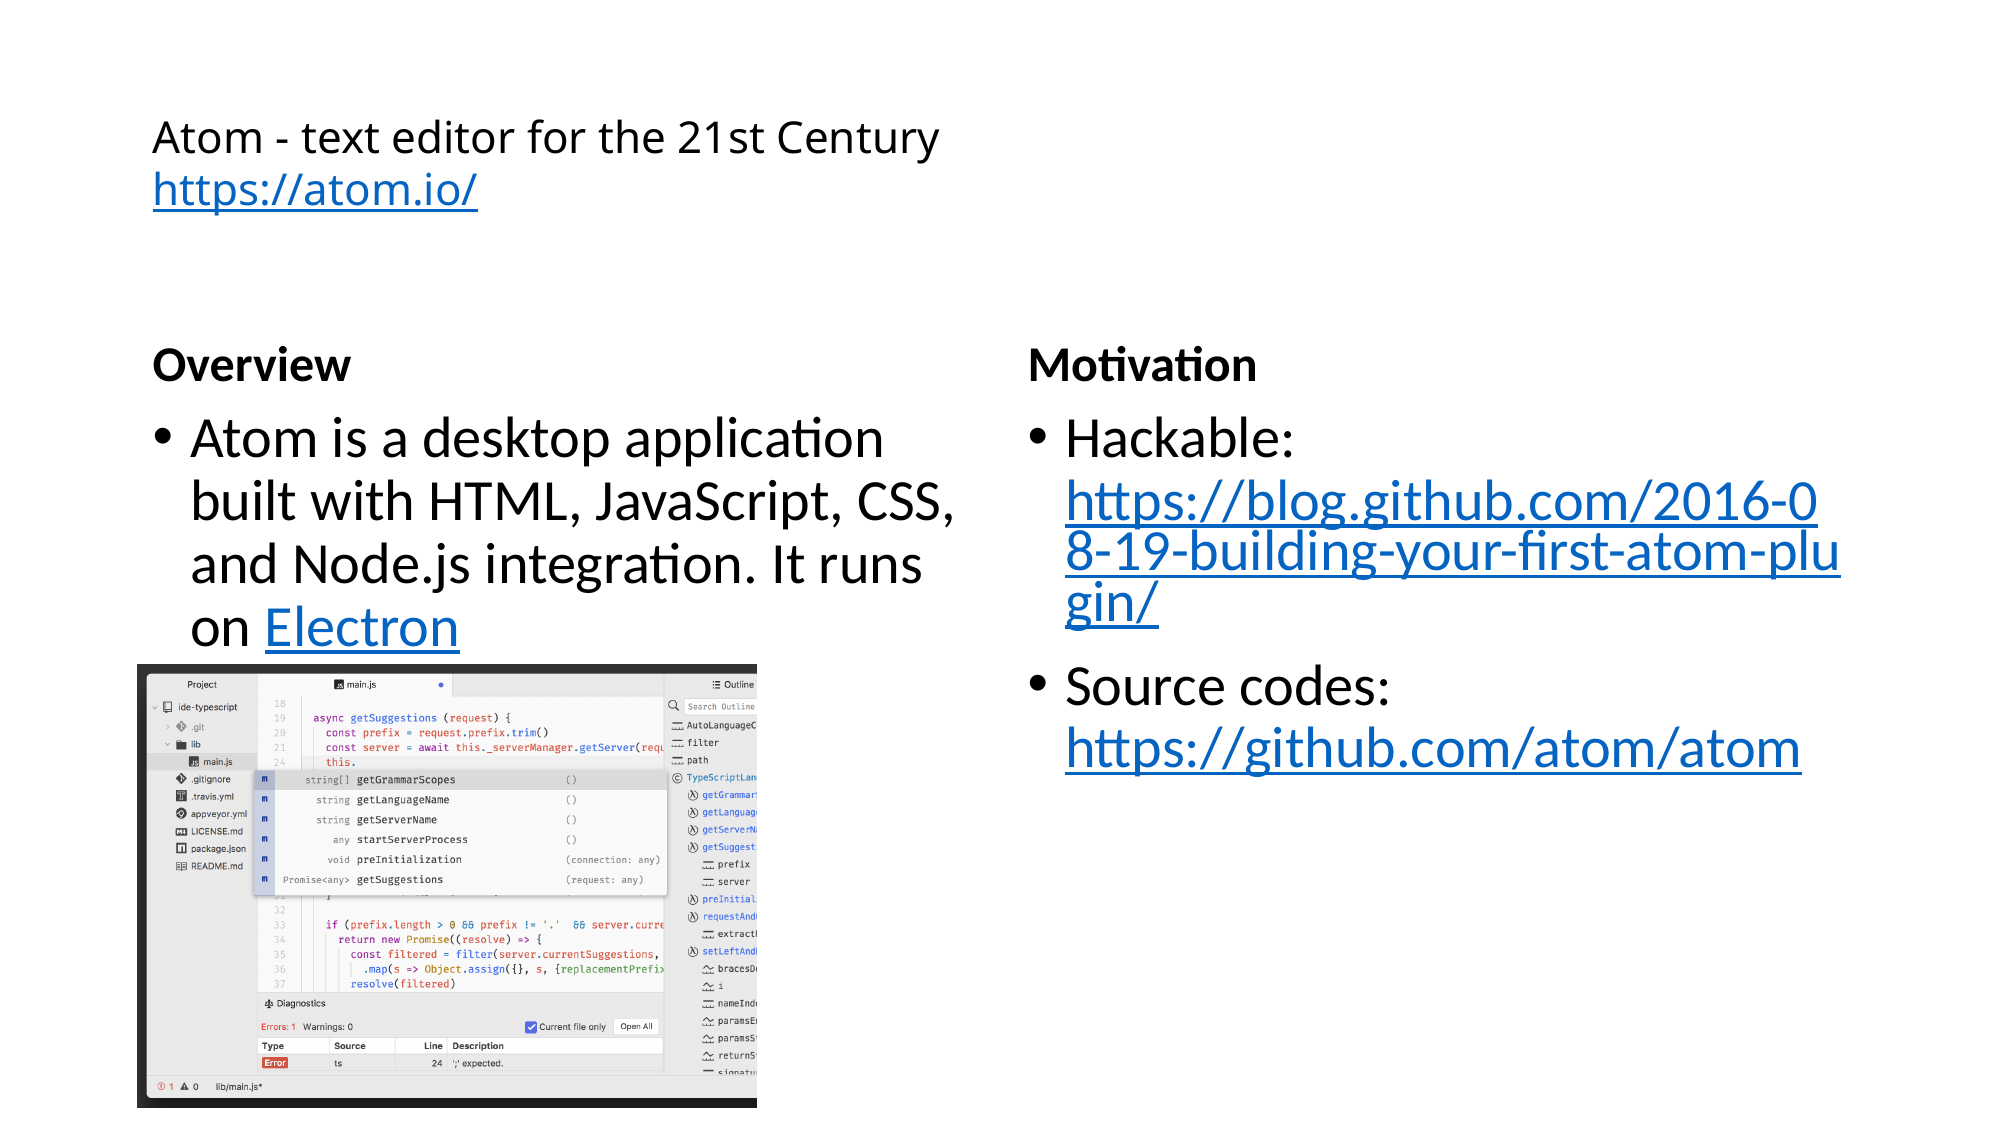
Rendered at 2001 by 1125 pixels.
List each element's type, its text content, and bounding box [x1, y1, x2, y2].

list Atom is a desktop application built with HTML, JavaScript, CSS, and Node.js integration. It runs on Electron [137, 399, 984, 1005]
list Motivation [1012, 264, 1863, 399]
list Hackable: https://blog.github.com/2016-08-19-building-your-first-atom-plugin/ Source codes: https://github.com/atom/atom [1012, 399, 1863, 1005]
list Overview [137, 264, 984, 399]
title Atom - text editor for the 21st Century https://atom.io/ [137, 59, 1863, 278]
picture [137, 664, 757, 1108]
